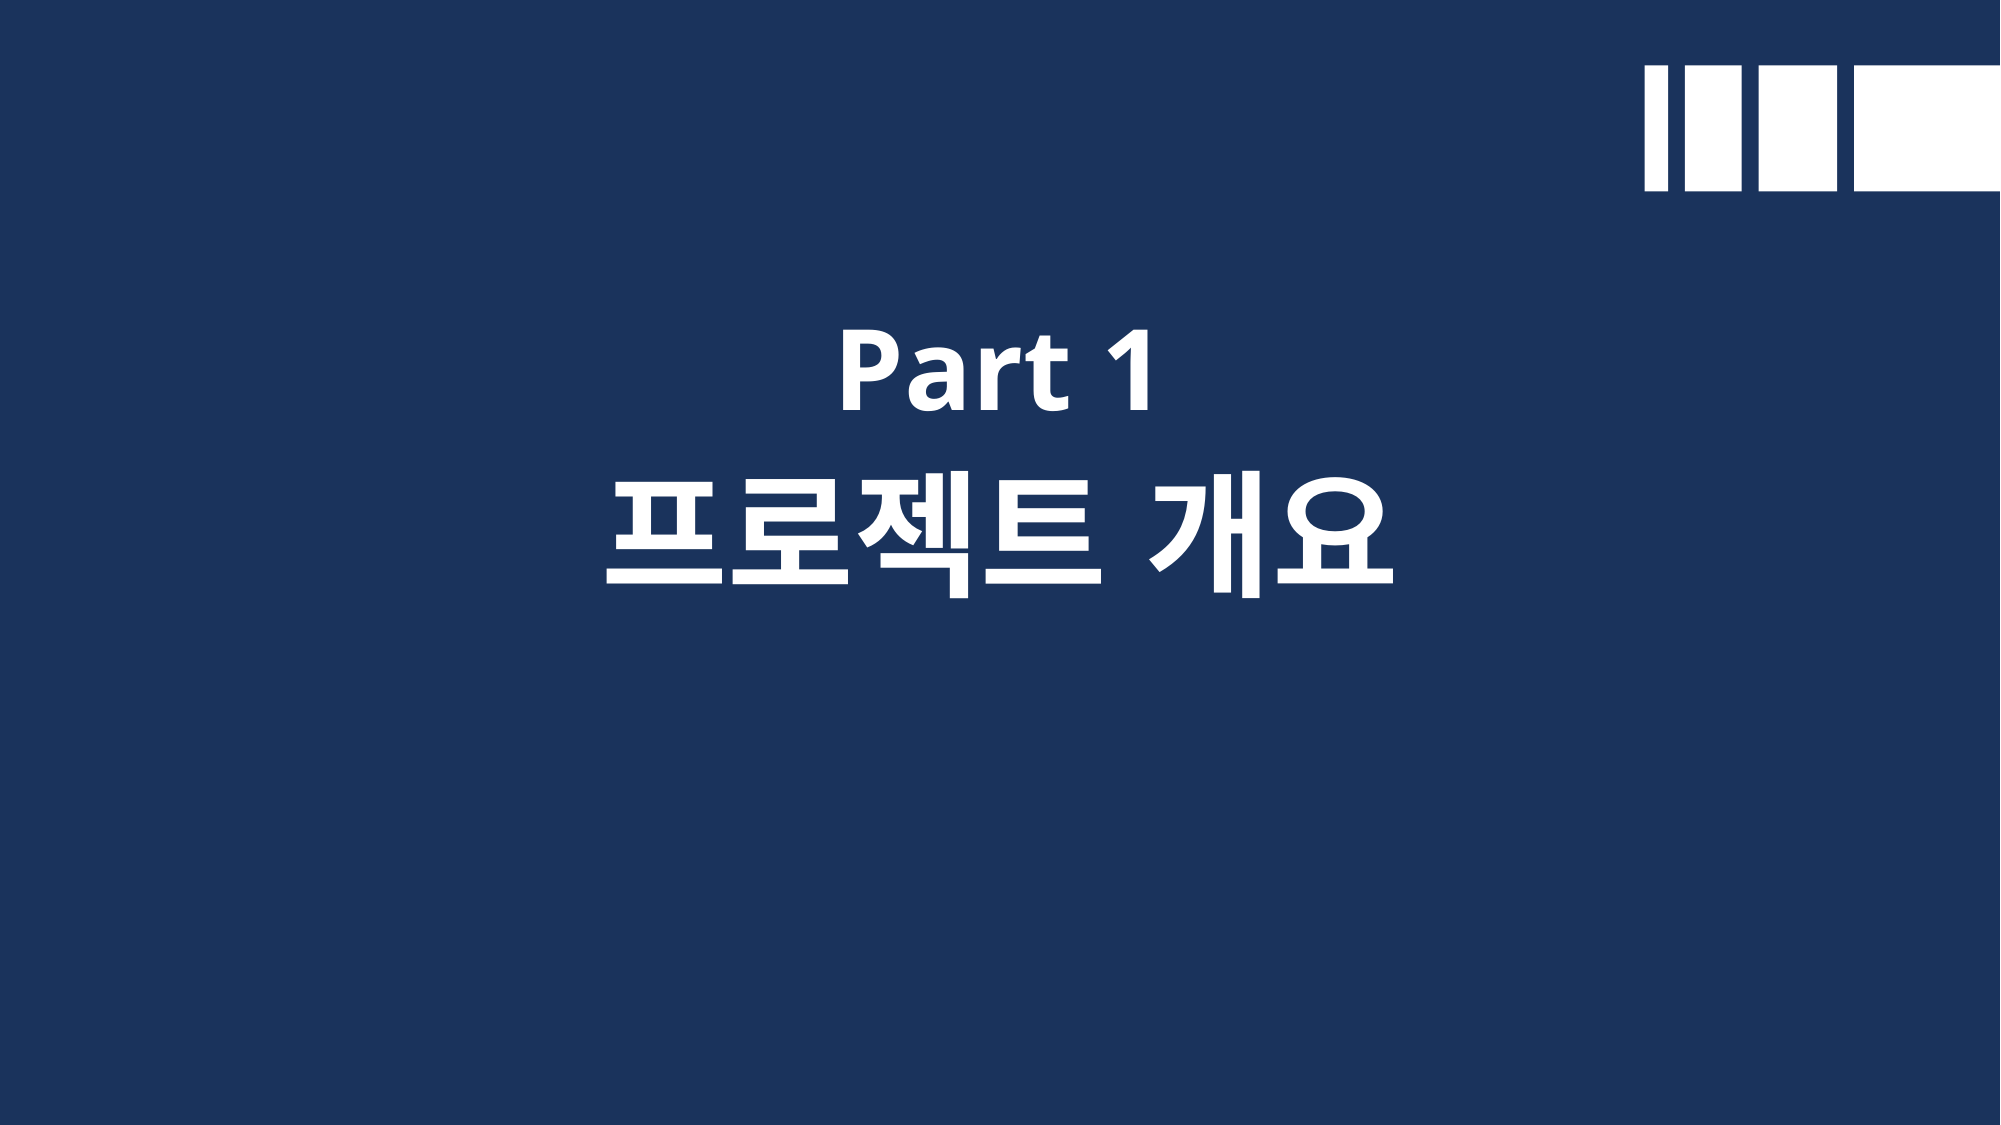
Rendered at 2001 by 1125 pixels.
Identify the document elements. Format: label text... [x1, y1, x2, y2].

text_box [1644, 65, 2000, 192]
text_box 프로젝트 개요 [586, 441, 1414, 621]
text_box Part 1 [819, 290, 1181, 441]
